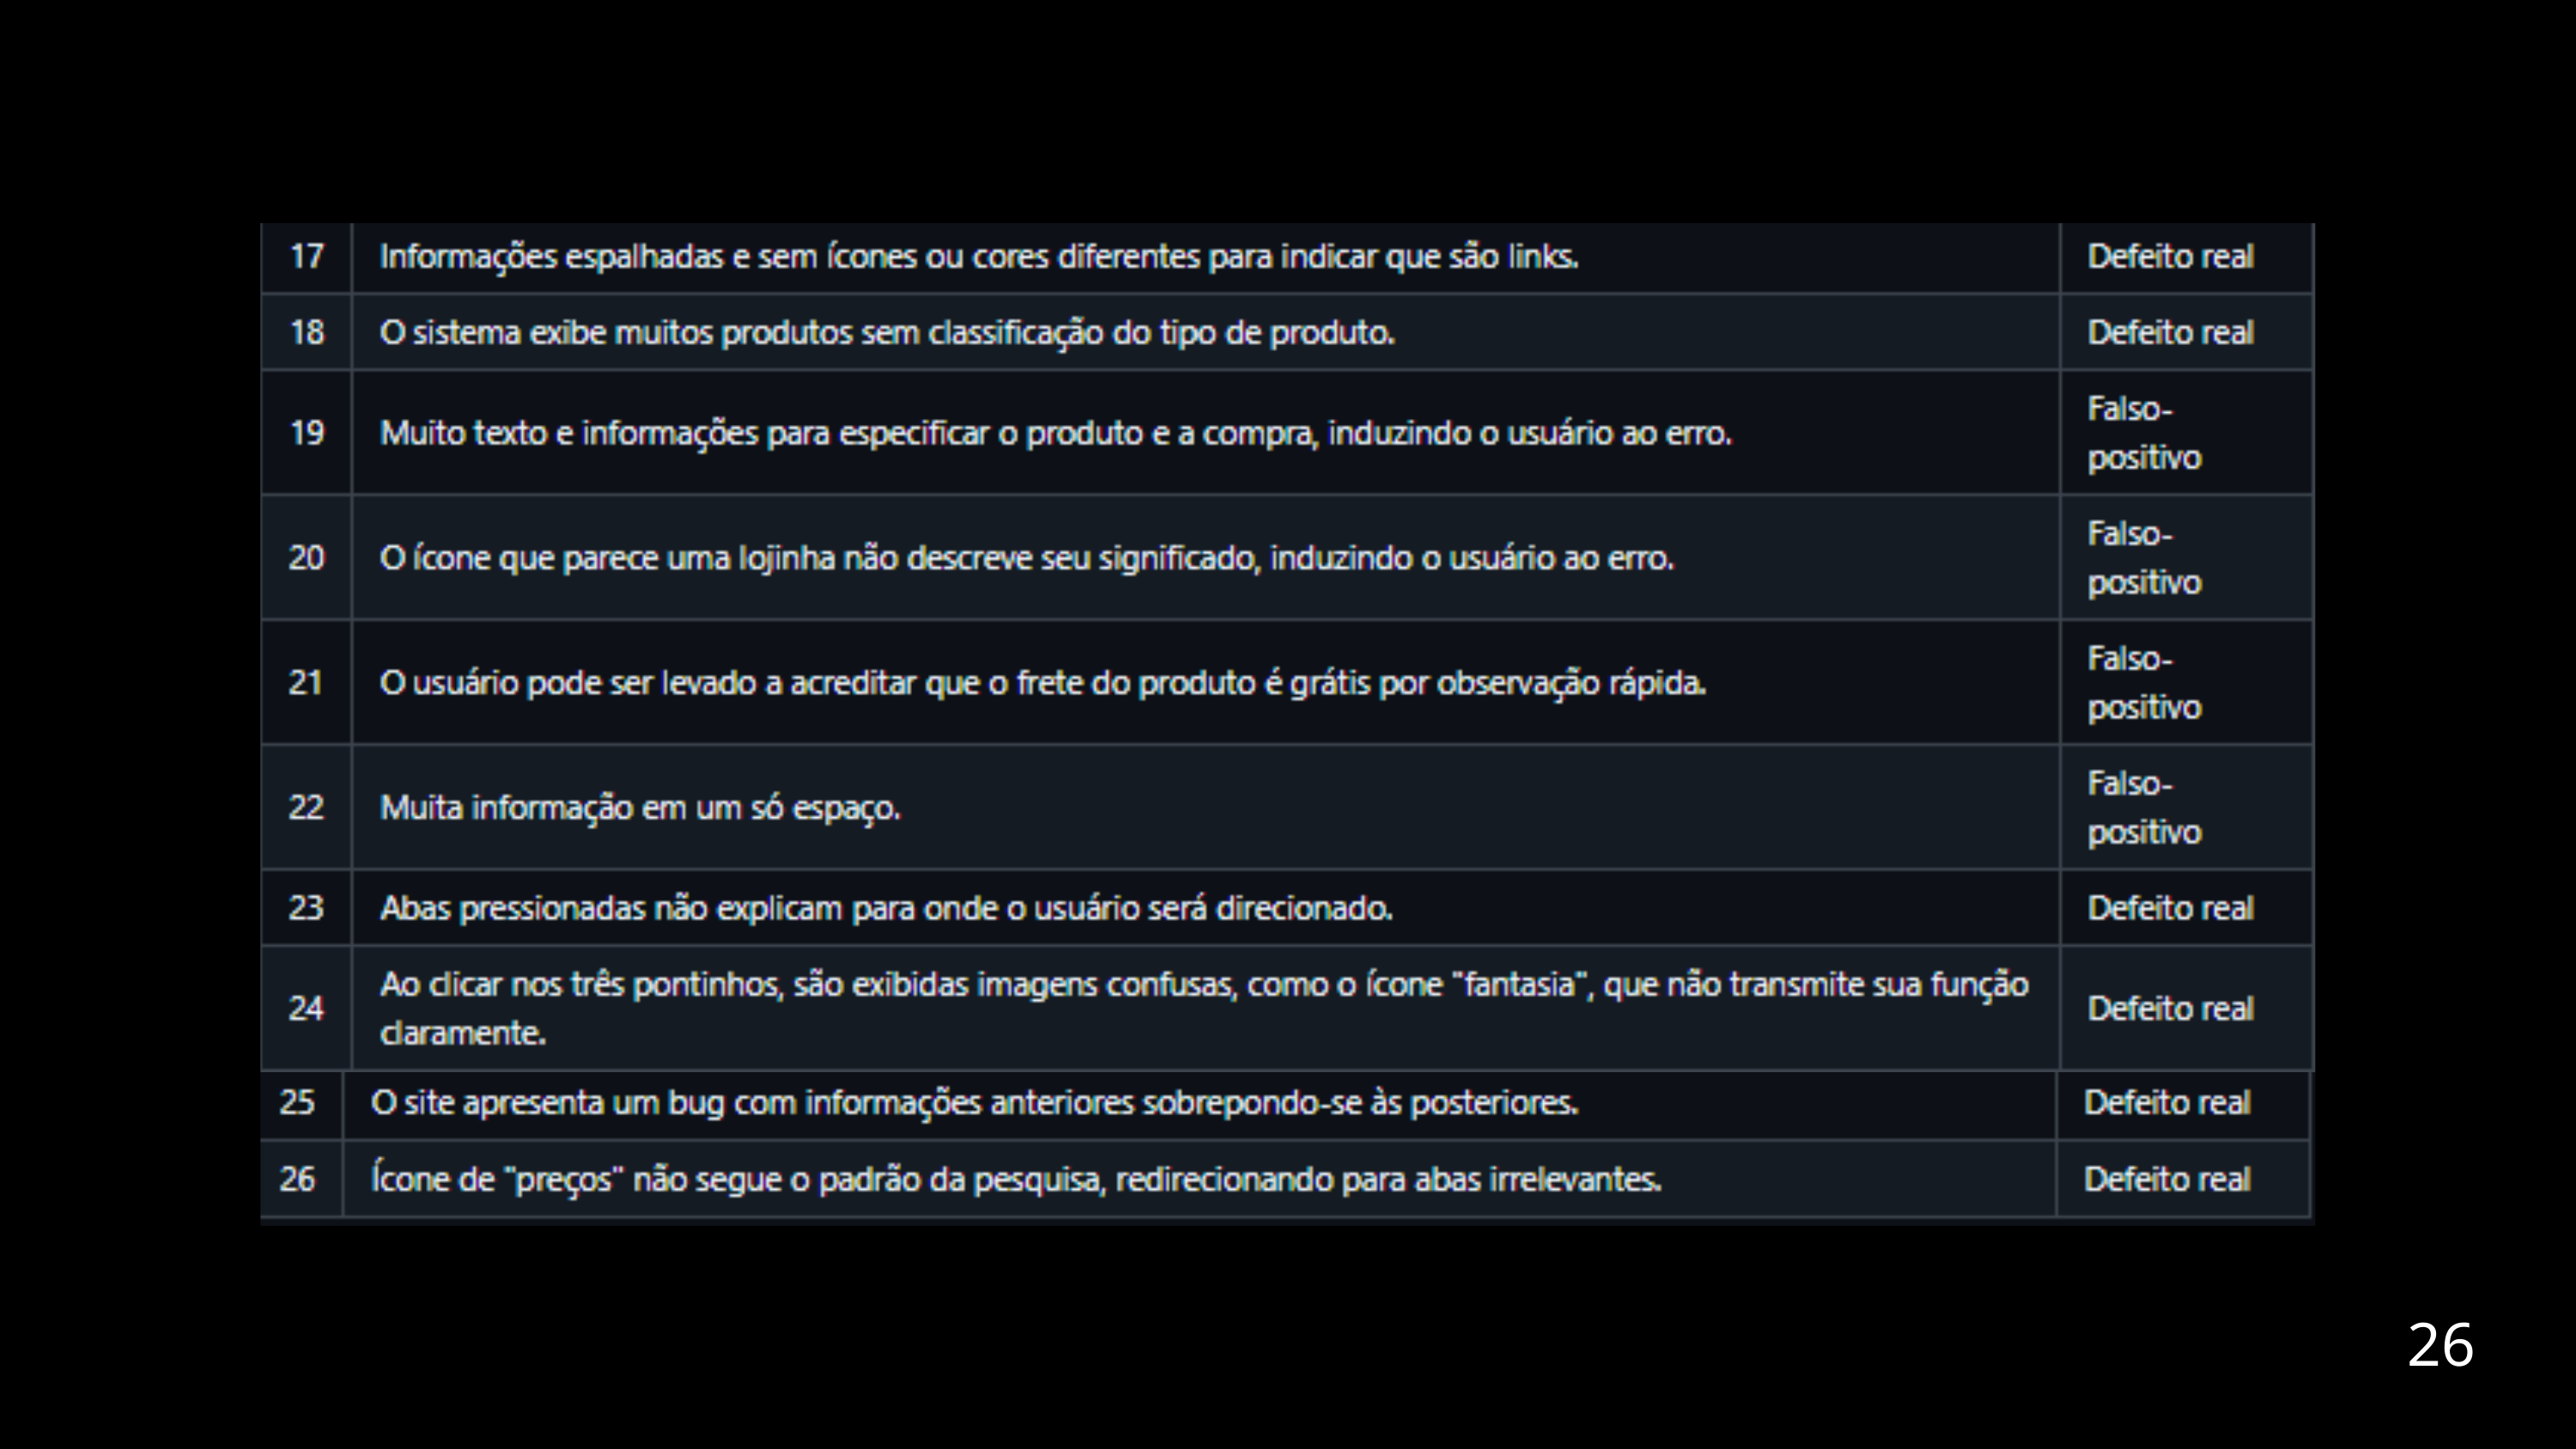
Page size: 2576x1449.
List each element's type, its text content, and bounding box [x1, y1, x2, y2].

text_box 26 [2407, 1294, 2476, 1379]
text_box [260, 222, 2316, 1226]
